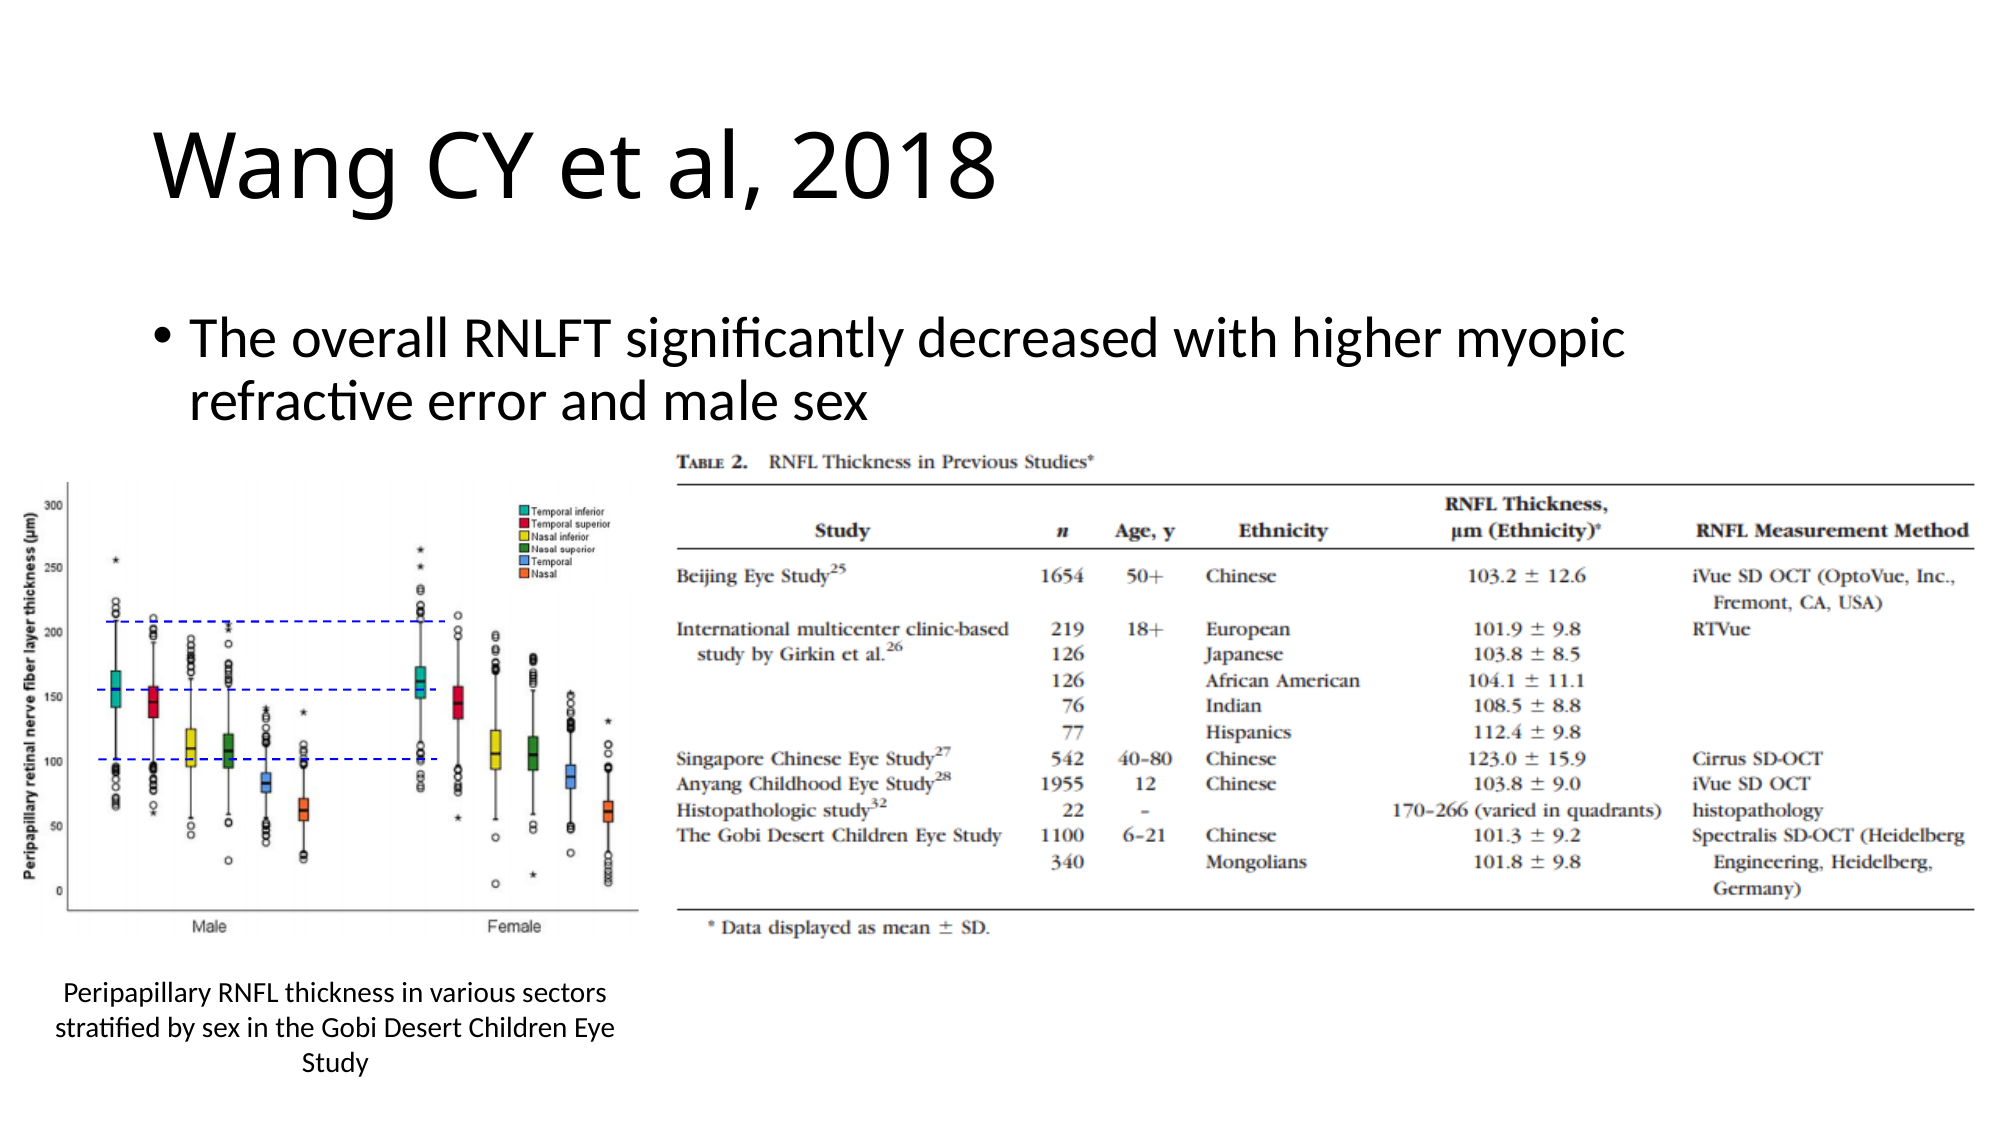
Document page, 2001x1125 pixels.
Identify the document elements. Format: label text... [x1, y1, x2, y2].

list The overall RNLFT significantly decreased with higher myopic refractive error and male sex [137, 299, 1863, 1014]
picture [5, 477, 639, 939]
title Wang CY et al, 2018 [137, 59, 1863, 278]
picture [666, 449, 1981, 939]
text_box Peripapillary RNFL thickness in various sectors stratified by sex in the Gobi Desert Children Eye Study [32, 966, 639, 1086]
